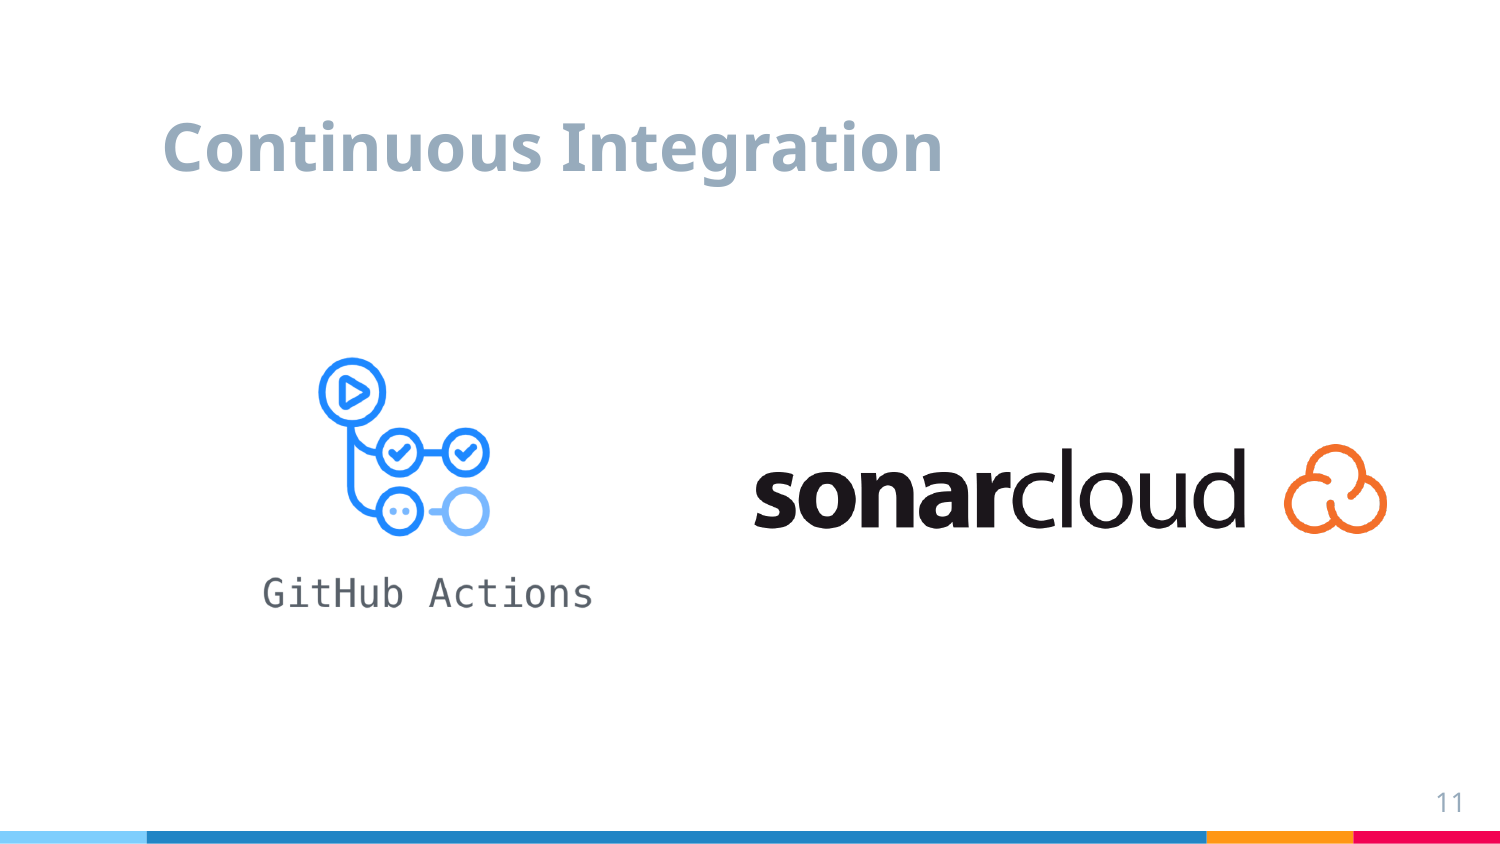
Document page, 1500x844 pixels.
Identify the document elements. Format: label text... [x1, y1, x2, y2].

title Continuous Integration [146, 58, 1207, 200]
picture [146, 335, 721, 630]
slide_number 11 [1391, 770, 1482, 822]
picture [749, 403, 1406, 562]
